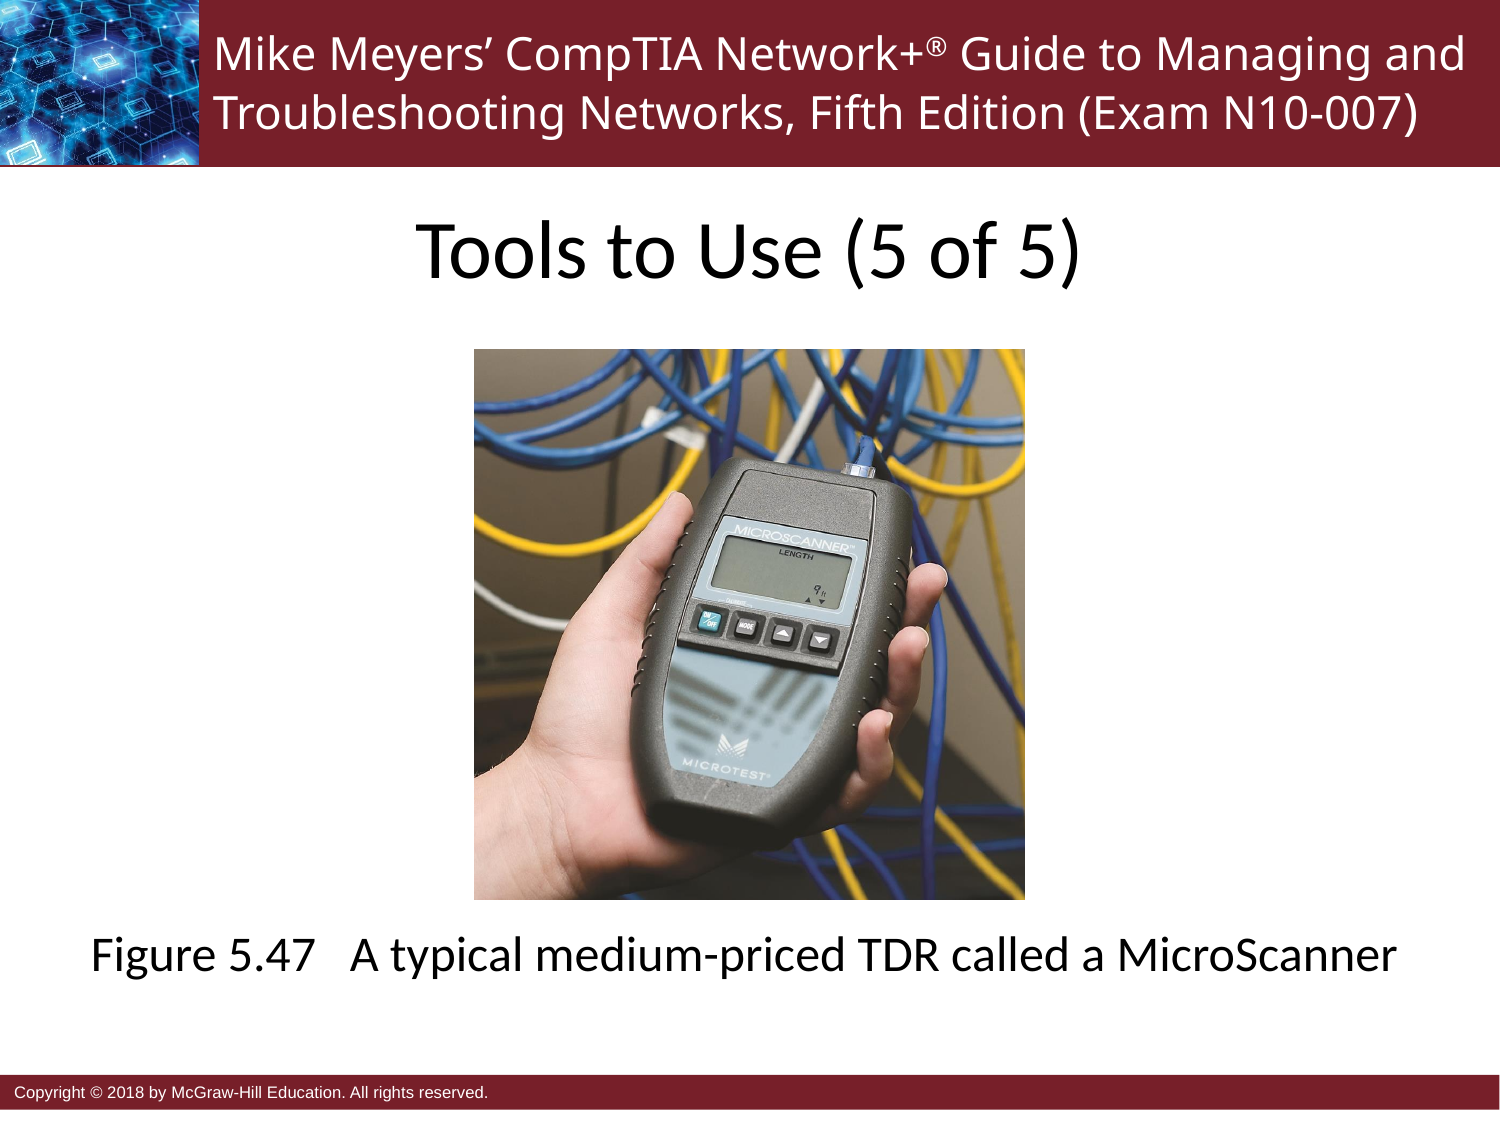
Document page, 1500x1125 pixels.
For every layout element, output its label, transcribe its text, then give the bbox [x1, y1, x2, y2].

picture [0, 0, 199, 165]
picture [474, 349, 1026, 901]
title Tools to Use (5 of 5) [75, 187, 1425, 338]
list Figure 5.47 A typical medium-priced TDR called a MicroScanner [75, 914, 1426, 990]
